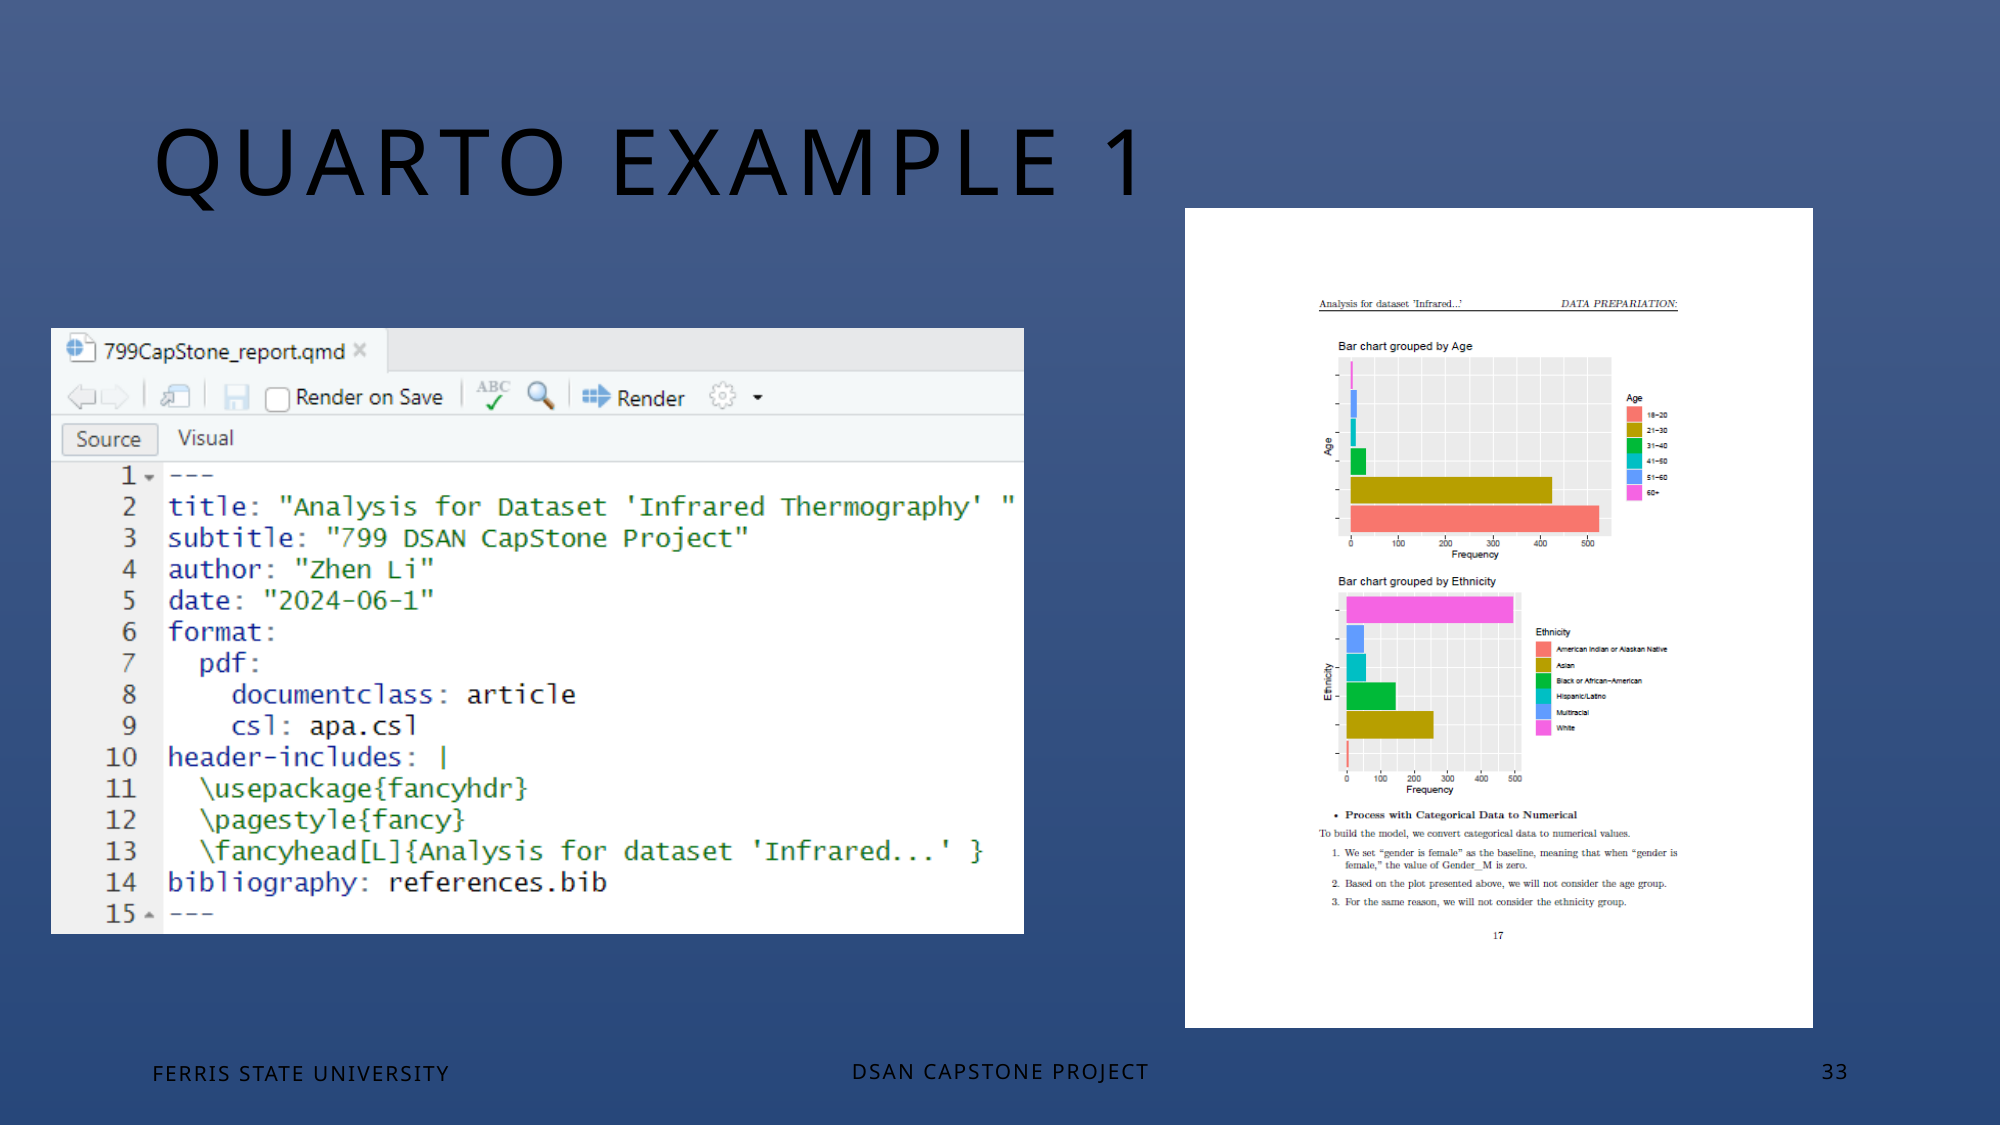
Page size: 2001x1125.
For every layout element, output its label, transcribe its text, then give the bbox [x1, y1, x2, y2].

picture [1185, 208, 1813, 1028]
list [51, 328, 1024, 934]
title Quarto Example 1 [137, 59, 1863, 278]
slide_number FERRIS STATE UNIVERSITY [137, 1042, 588, 1103]
footer DSAN Capstone Project [662, 1042, 1338, 1103]
slide_number 33 [1412, 1042, 1863, 1103]
